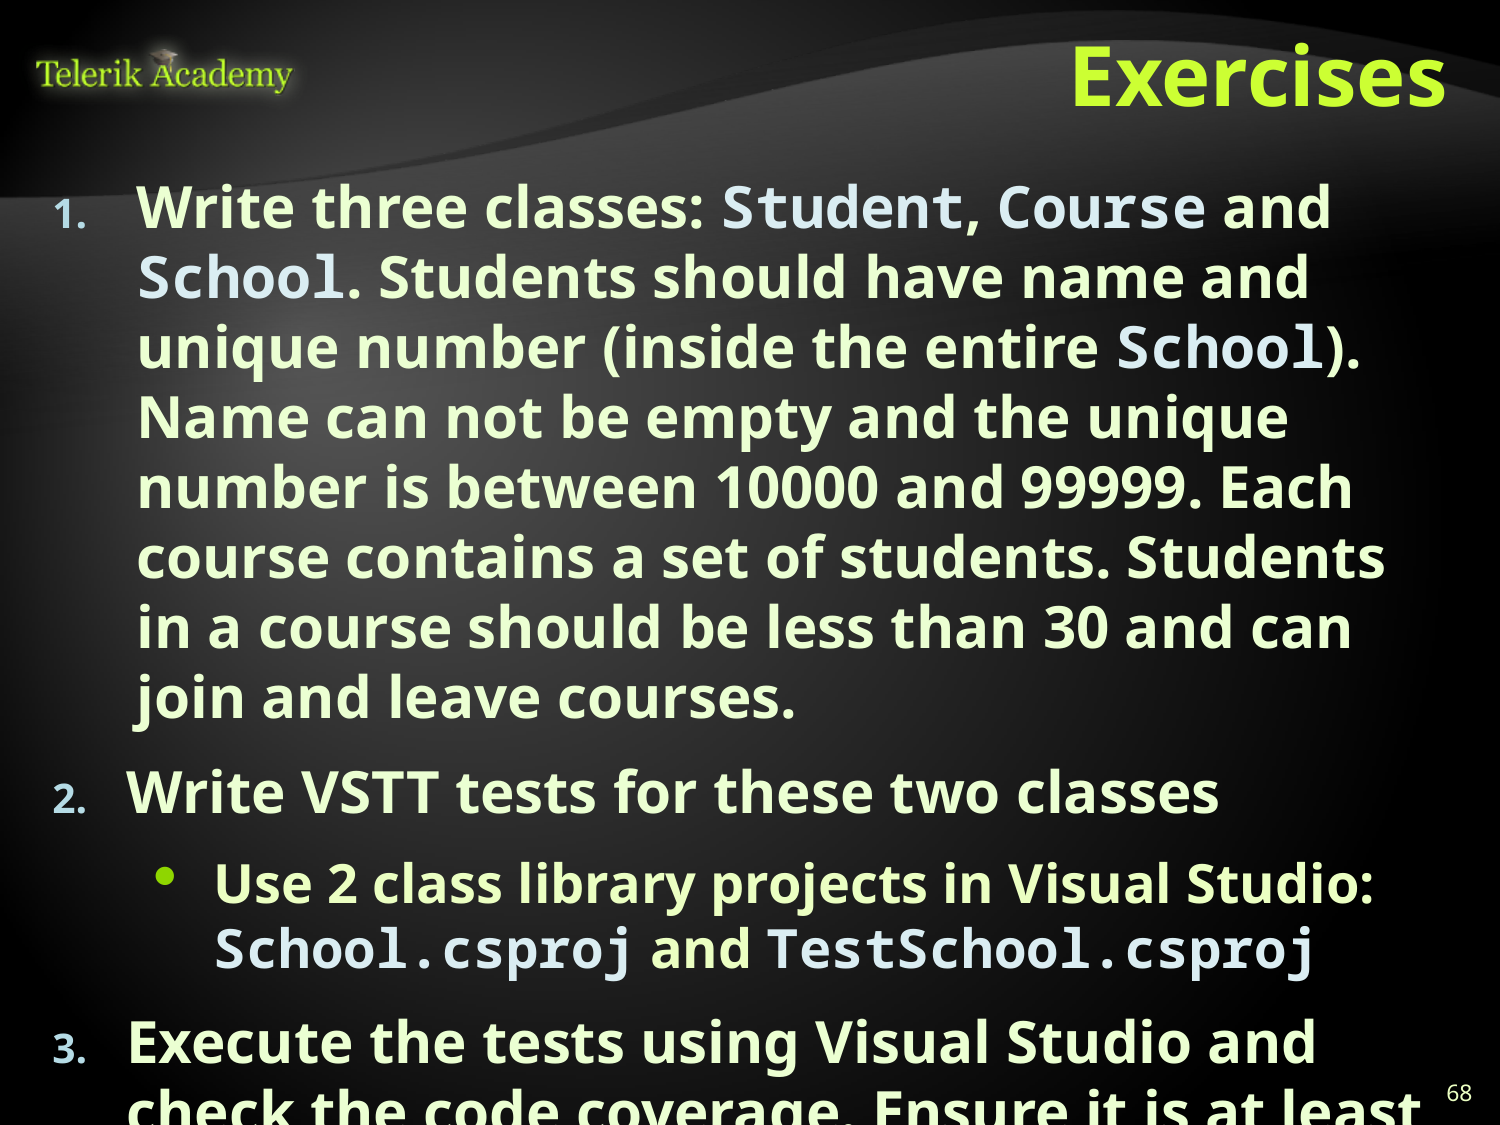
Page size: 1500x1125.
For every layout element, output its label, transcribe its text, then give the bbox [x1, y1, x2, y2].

picture [0, 0, 1500, 1125]
slide_number 68 [1412, 1074, 1488, 1113]
list Write three classes: Student, Course and School. Students should have name and unique number (inside the entire School). Name can not be empty and the unique number is between 10000 and 99999. Each course contains a set of students. Students in a course should be less than 30 and can join and leave courses. Write VSTT tests for these two classes Use 2 class library projects in Visual Studio: School.csproj and TestSchool.csproj Execute the tests using Visual Studio and check the code coverage. Ensure it is at least 90%. [37, 162, 1463, 1083]
title Exercises [300, 12, 1463, 150]
